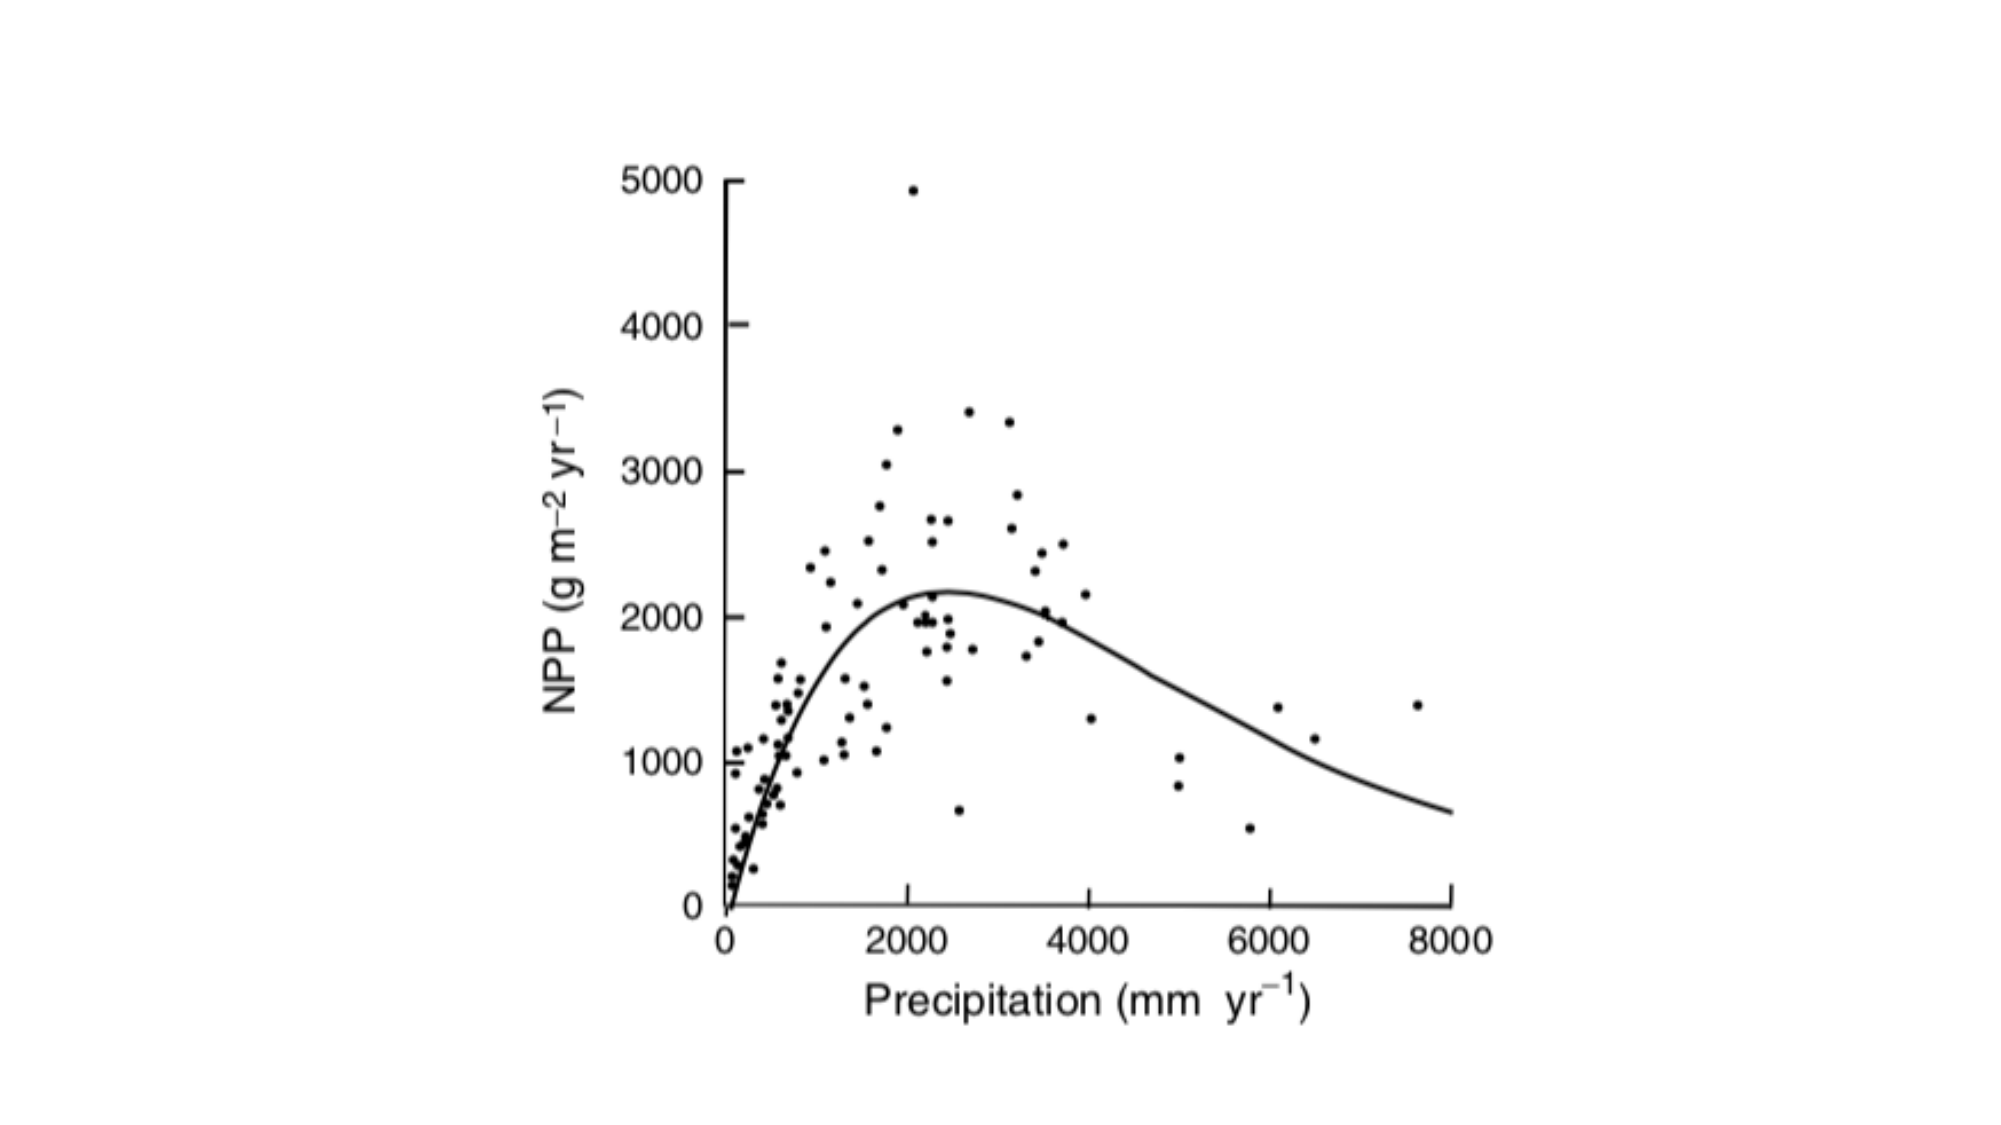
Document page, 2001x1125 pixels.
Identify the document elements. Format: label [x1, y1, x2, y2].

picture [495, 121, 1521, 1051]
